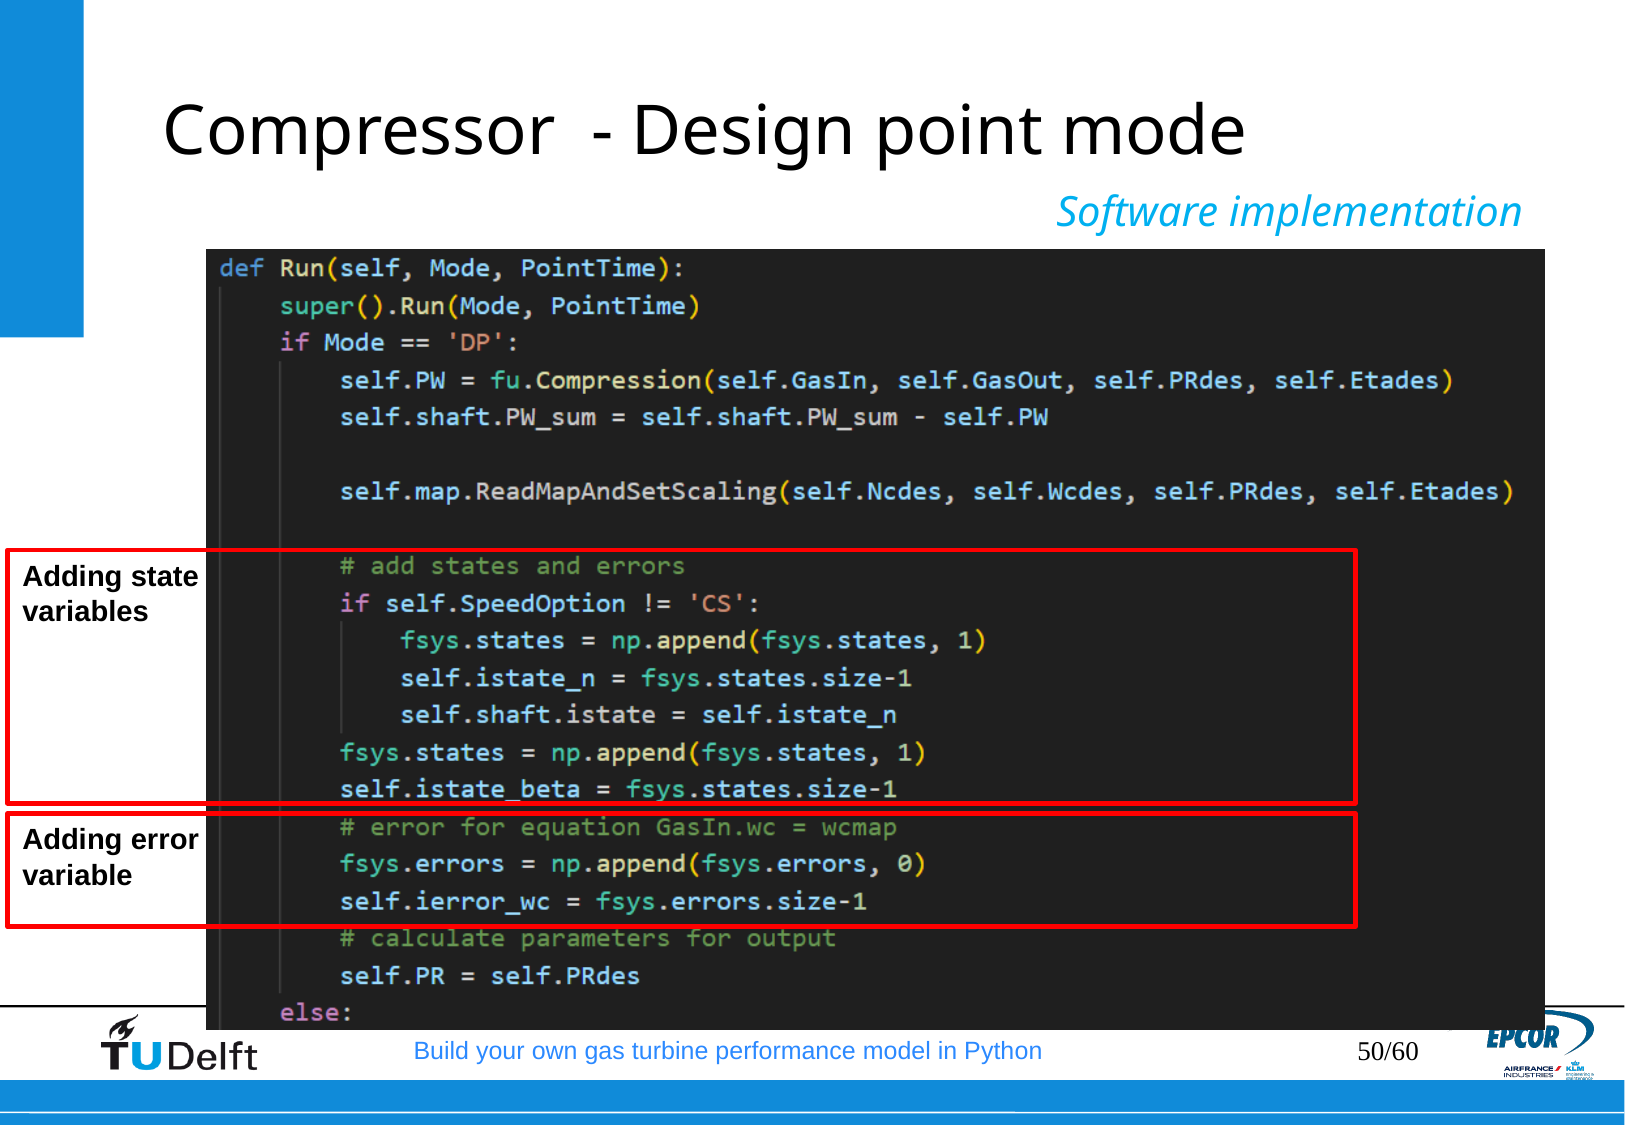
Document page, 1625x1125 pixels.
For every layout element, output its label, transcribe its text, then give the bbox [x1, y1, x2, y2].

picture [101, 249, 1594, 1080]
picture [1561, 1010, 1594, 1023]
title Compressor - Design point mode [162, 75, 1524, 179]
list Software implementation [900, 179, 1524, 238]
text_box Adding error variable [7, 813, 201, 927]
text_box Adding state variables [7, 549, 201, 804]
